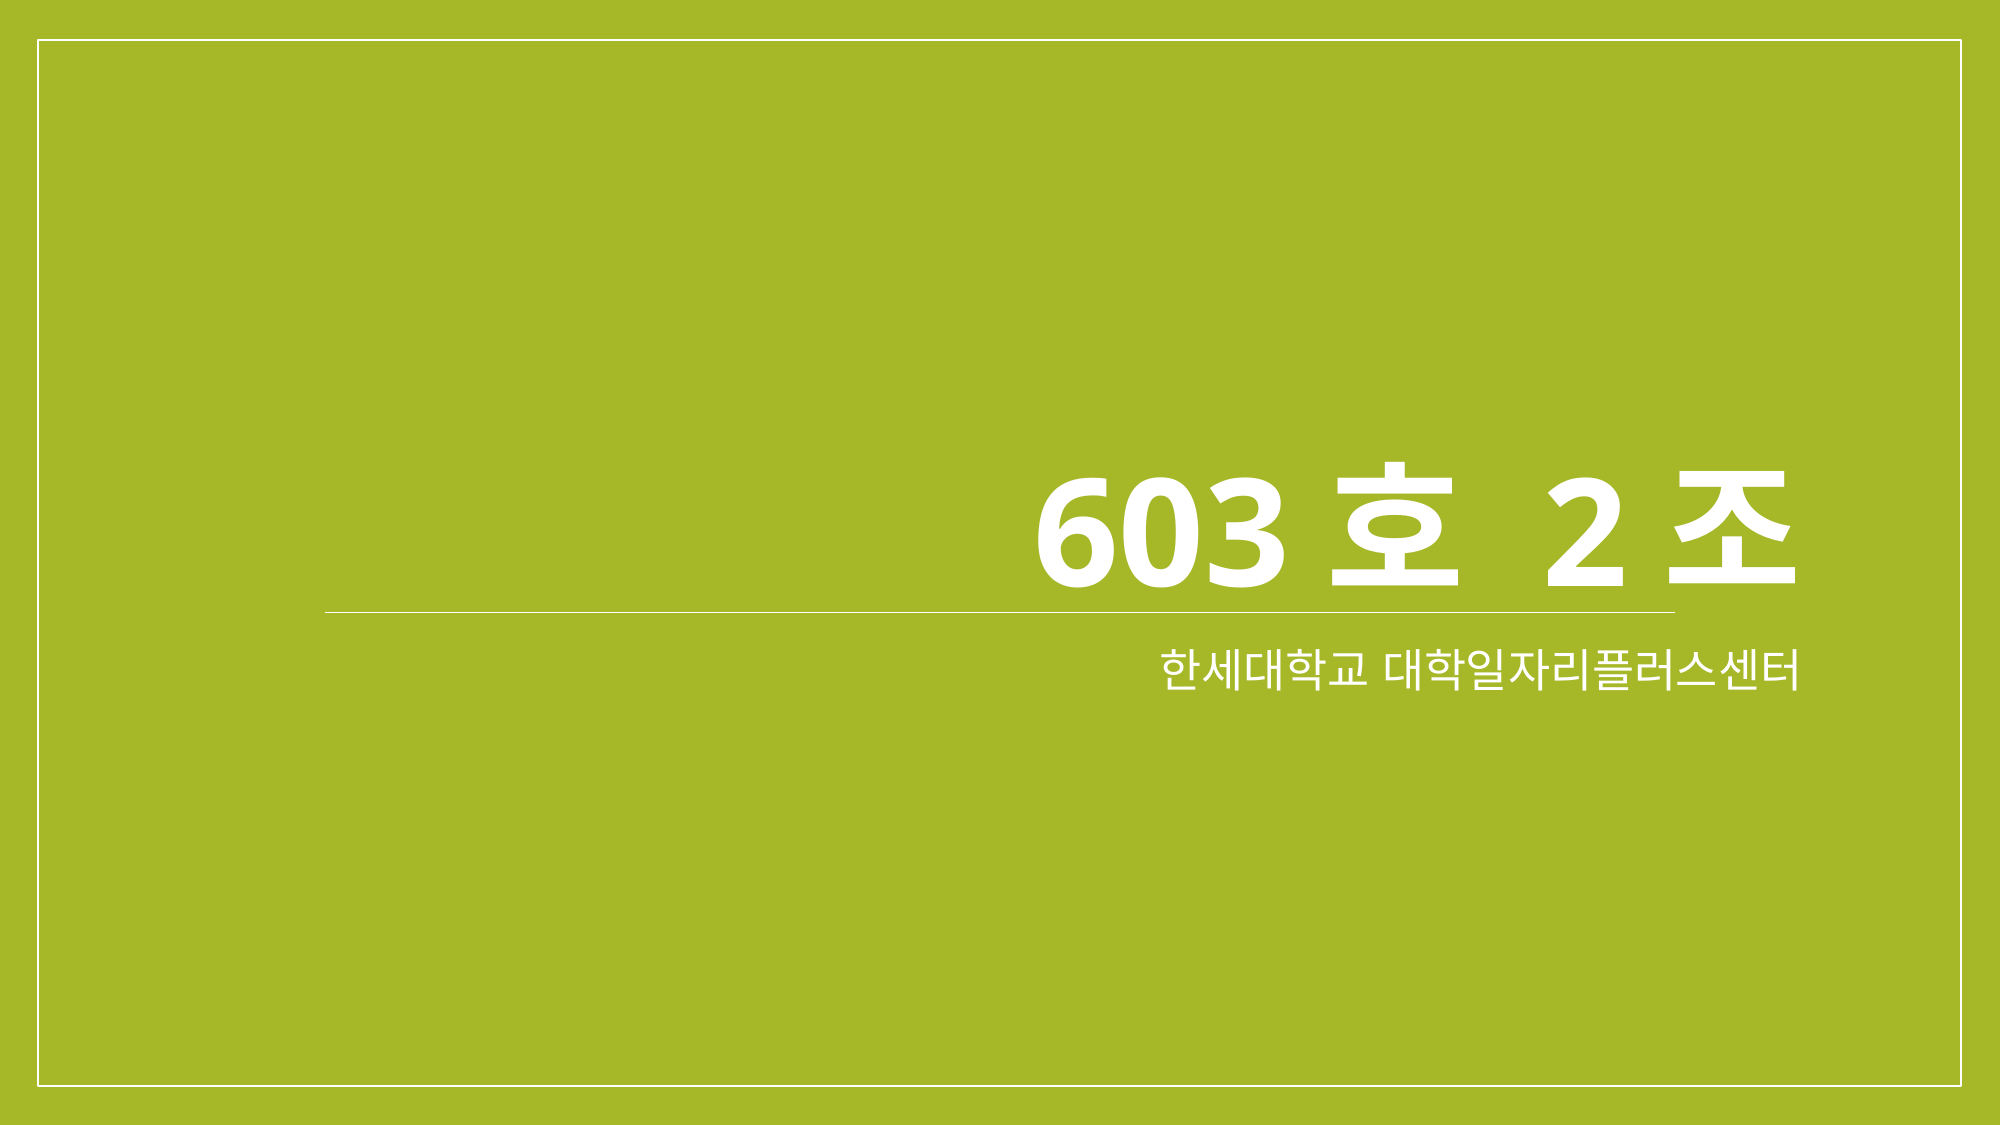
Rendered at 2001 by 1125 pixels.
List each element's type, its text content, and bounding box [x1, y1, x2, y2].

title 603호 2조 [182, 144, 1818, 625]
subtitle 한세대학교 대학일자리플러스센터 [378, 640, 1818, 868]
